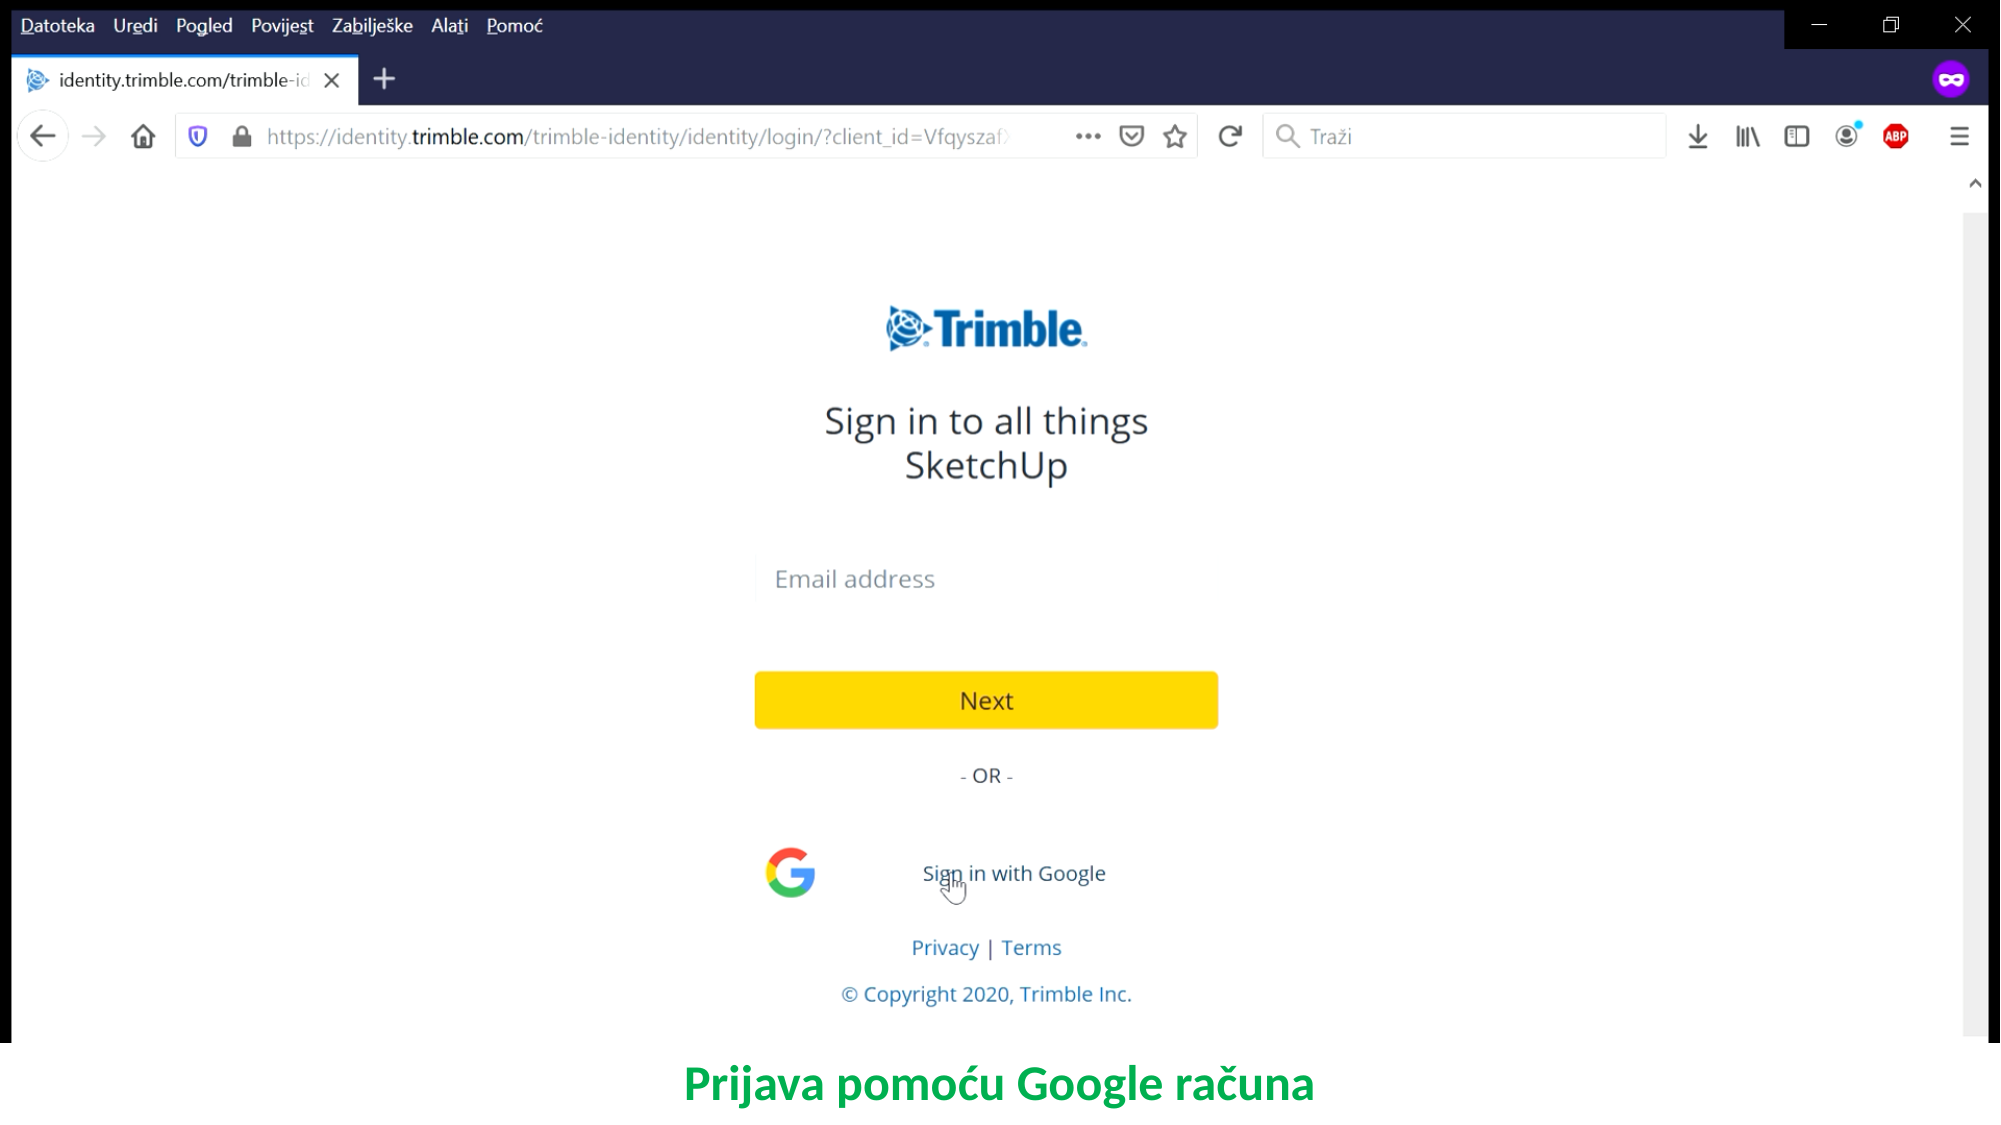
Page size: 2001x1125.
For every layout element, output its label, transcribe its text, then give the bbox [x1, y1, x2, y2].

picture [0, 0, 2000, 1070]
text_box Prijava pomoću Google računa [0, 1070, 2000, 1119]
